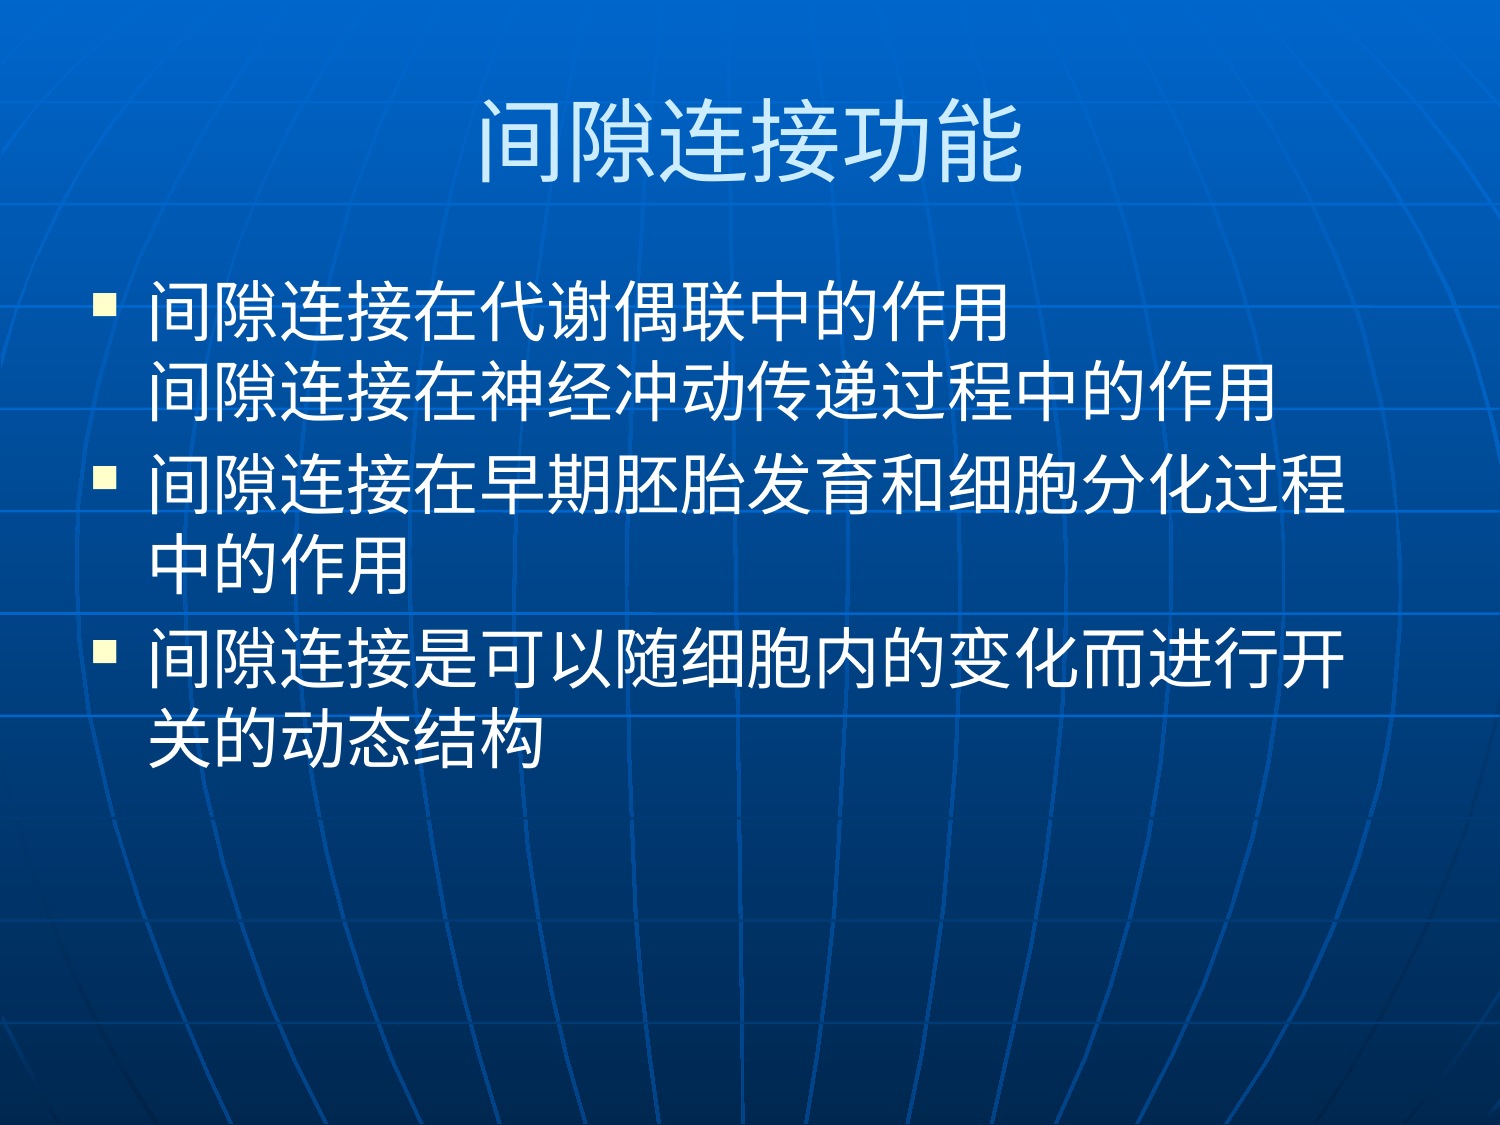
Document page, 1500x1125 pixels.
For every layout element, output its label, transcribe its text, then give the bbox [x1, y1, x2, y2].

title 间隙连接功能 [74, 45, 1426, 233]
list 间隙连接在代谢偶联中的作用 间隙连接在神经冲动传递过程中的作用 间隙连接在早期胚胎发育和细胞分化过程中的作用 间隙连接是可以随细胞内的变化而进行开关的动态结构 [74, 262, 1426, 1006]
